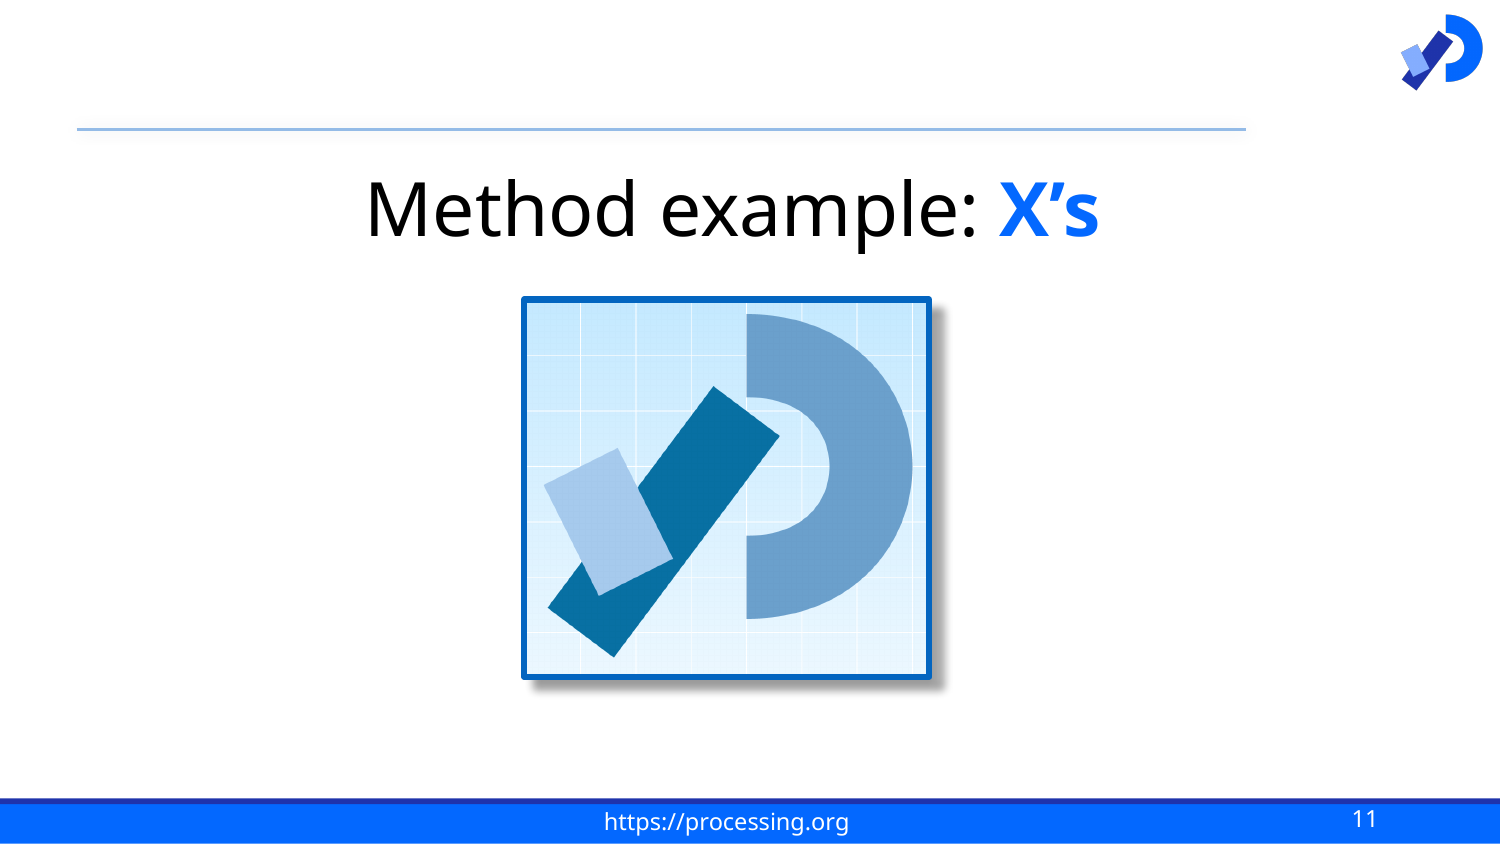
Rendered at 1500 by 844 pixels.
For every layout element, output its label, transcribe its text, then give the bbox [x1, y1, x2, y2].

title Method example: X’s [355, 79, 1145, 261]
footer https://processing.org [527, 801, 927, 842]
slide_number 11 [1074, 797, 1388, 844]
picture [1398, 9, 1485, 96]
picture [527, 302, 927, 674]
